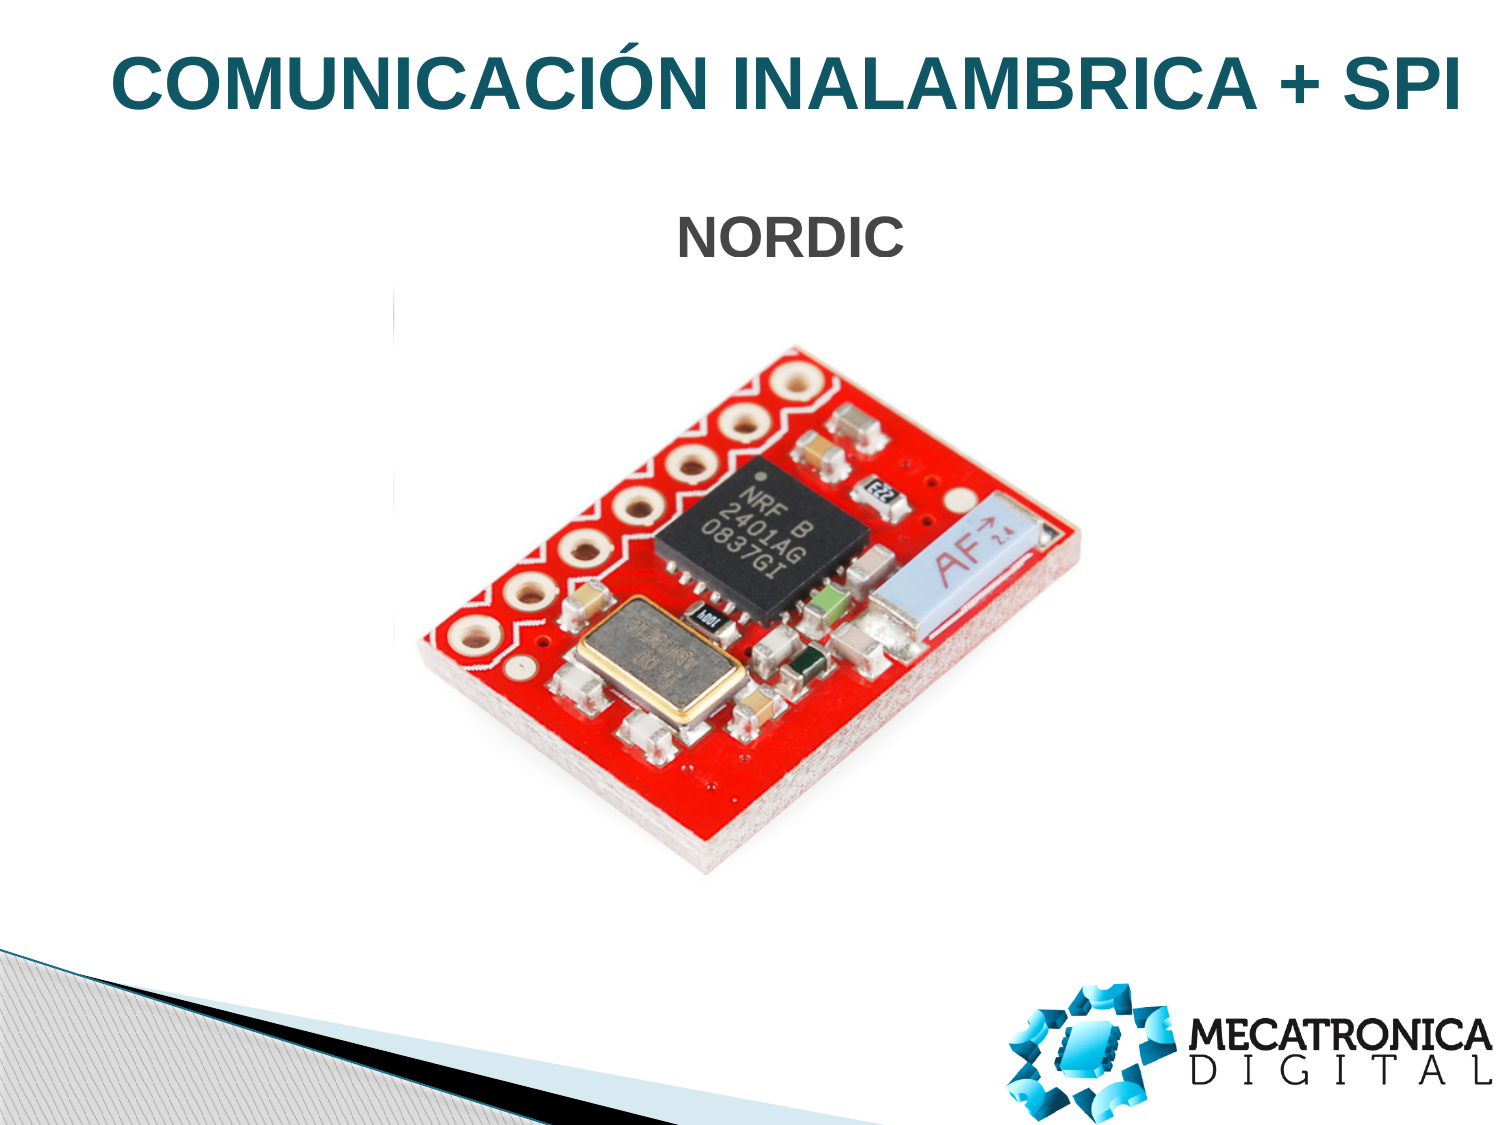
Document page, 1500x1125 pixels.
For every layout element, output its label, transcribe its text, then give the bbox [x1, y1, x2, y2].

text_box COMUNICACIÓN INALAMBRICA + SPI [0, 77, 1500, 162]
picture [392, 256, 1500, 1125]
text_box NORDIC [469, 218, 1038, 256]
